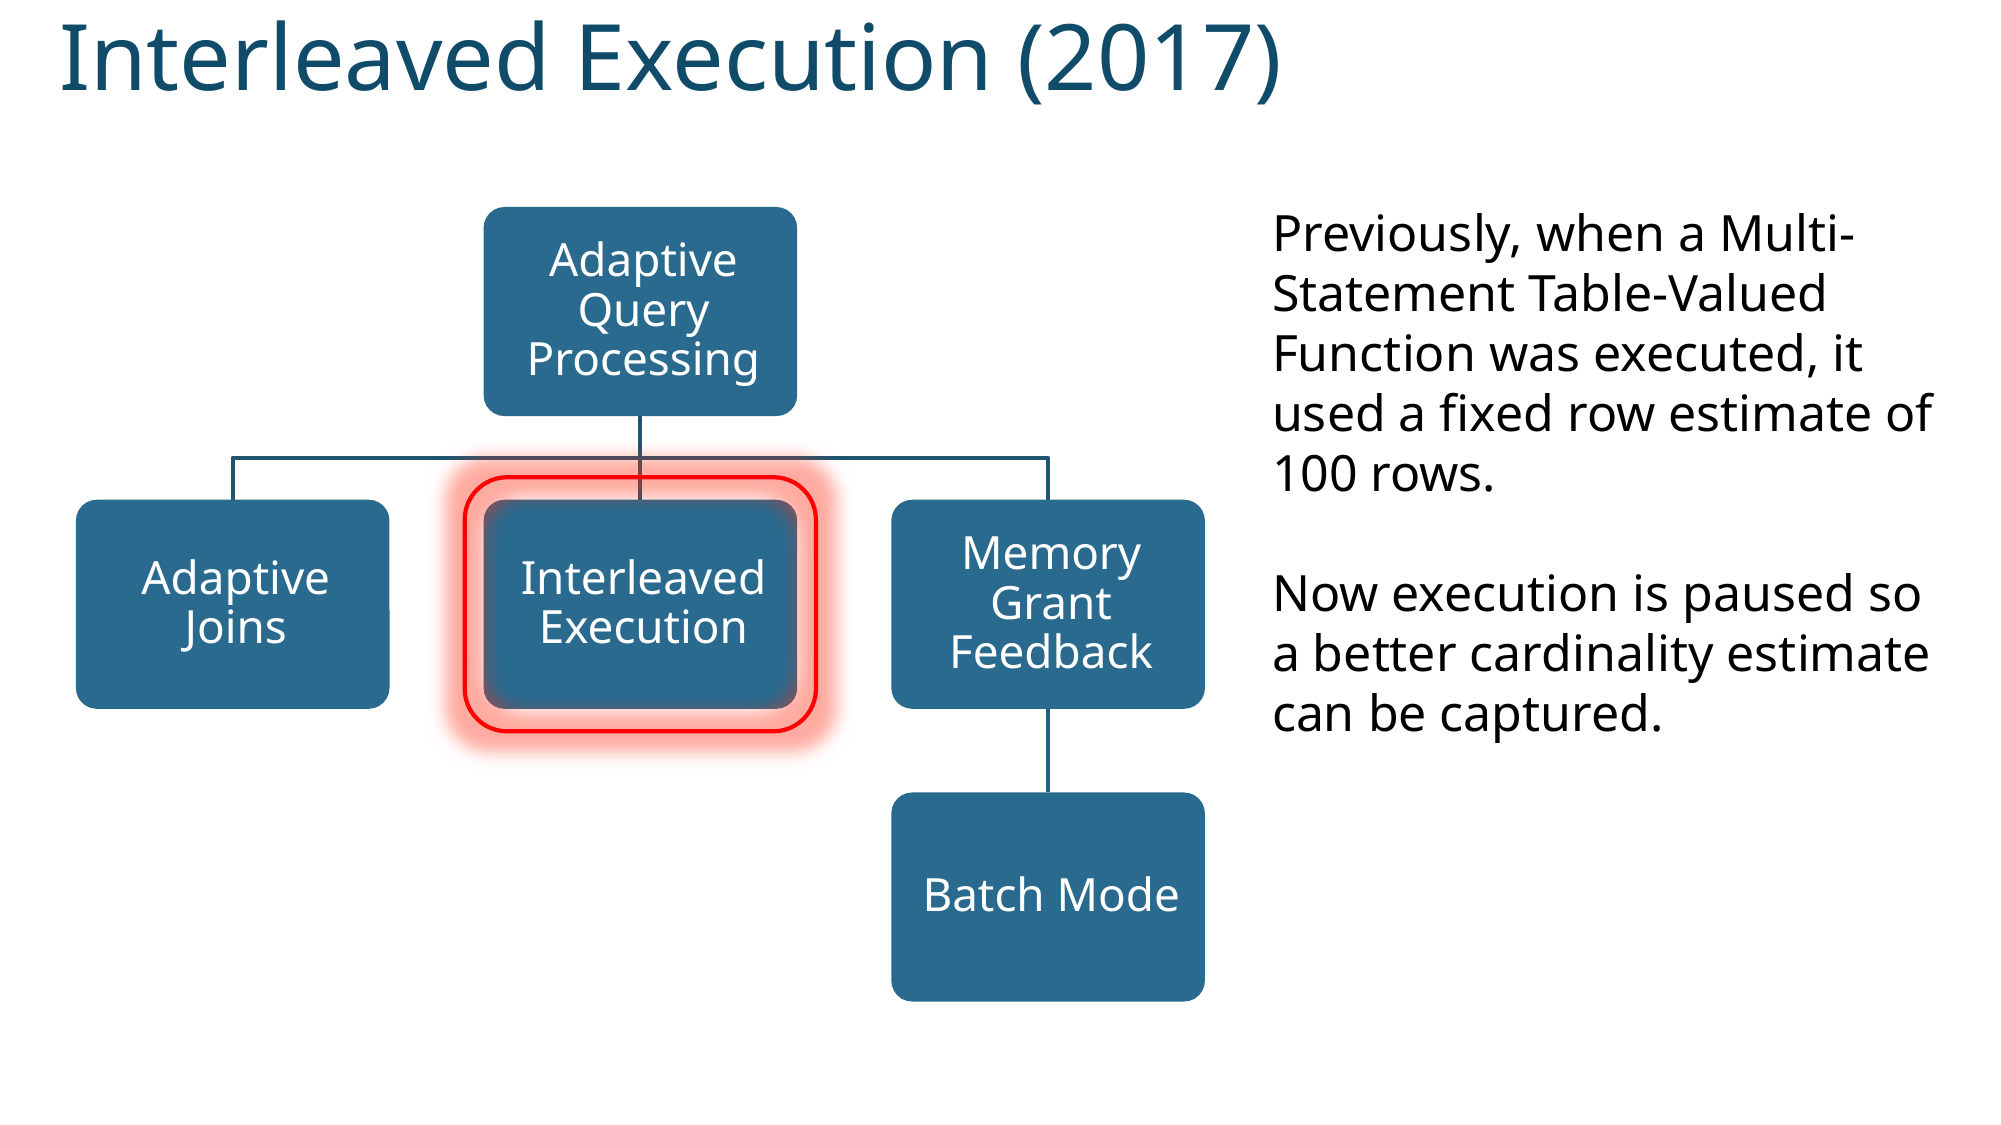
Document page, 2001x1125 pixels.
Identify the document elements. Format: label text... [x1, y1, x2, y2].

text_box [74, 160, 1207, 1048]
text_box Previously, when a Multi-Statement Table-Valued Function was executed, it used a fixed row estimate of 100 rows. Now execution is paused so a better cardinality estimate can be captured. [1257, 194, 1956, 749]
title Interleaved Execution (2017) [44, 28, 1845, 217]
